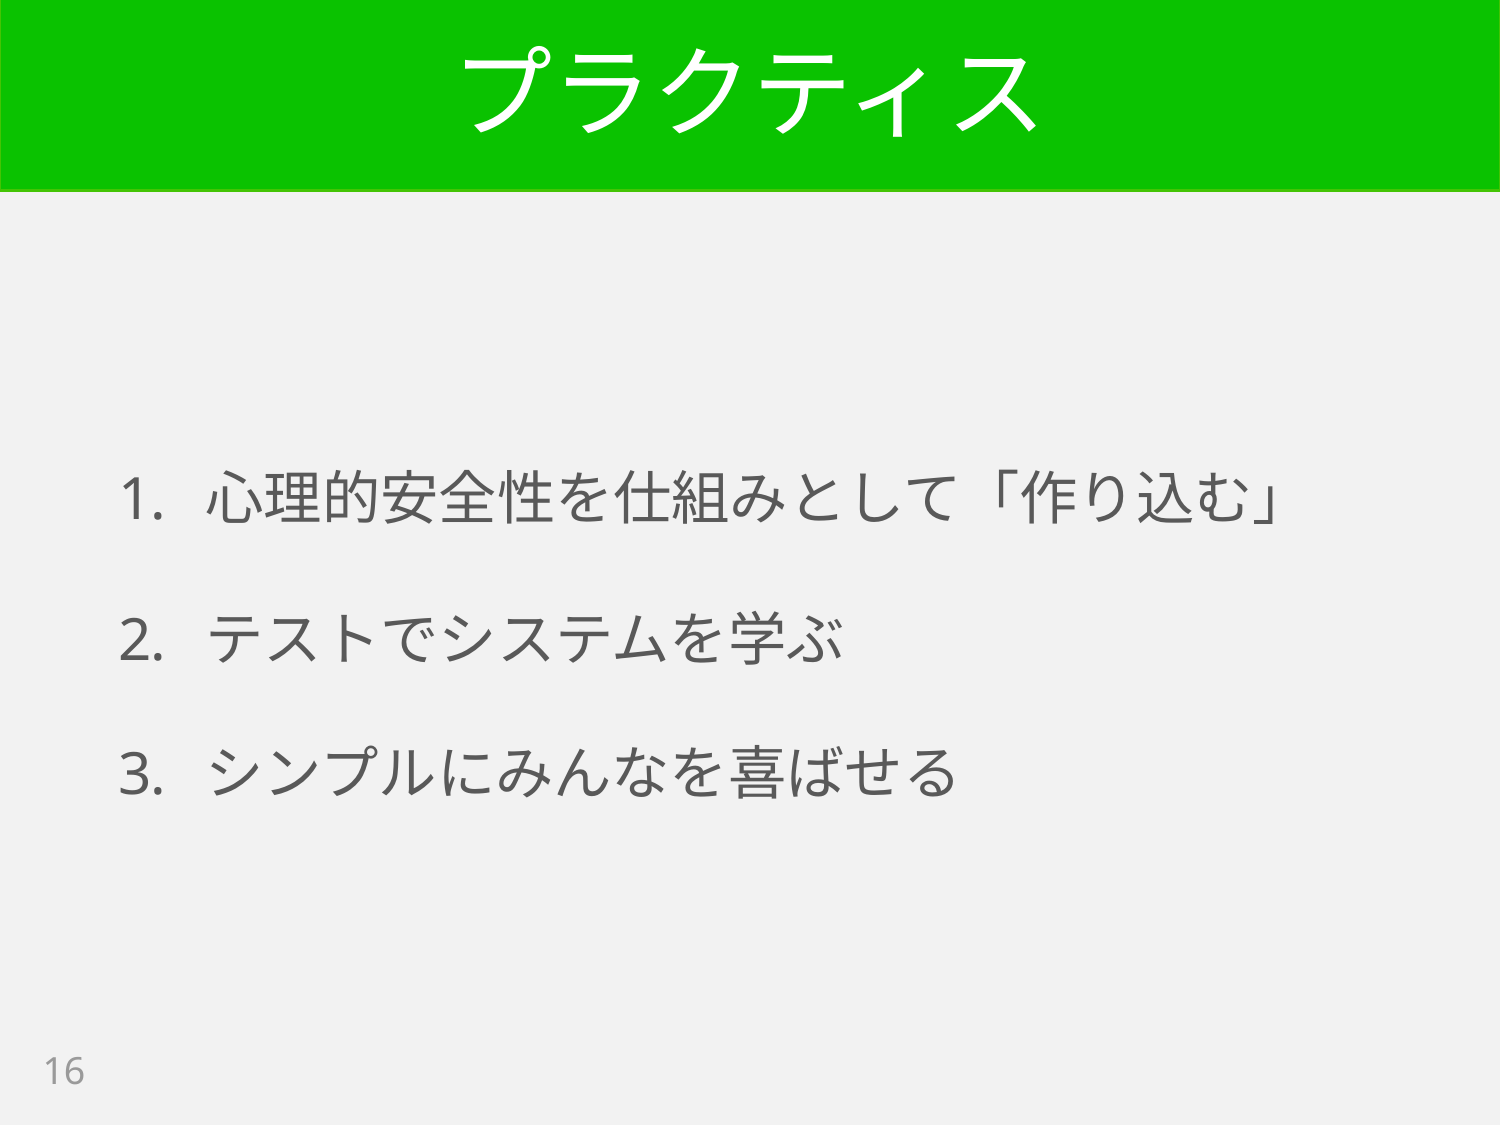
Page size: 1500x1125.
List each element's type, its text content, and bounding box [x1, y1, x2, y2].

slide_number 16 [27, 1042, 146, 1102]
title プラクティス [0, 53, 1500, 140]
list 心理的安全性を仕組みとして「作り込む」 テストでシステムを学ぶ シンプルにみんなを喜ばせる [103, 277, 1397, 1000]
